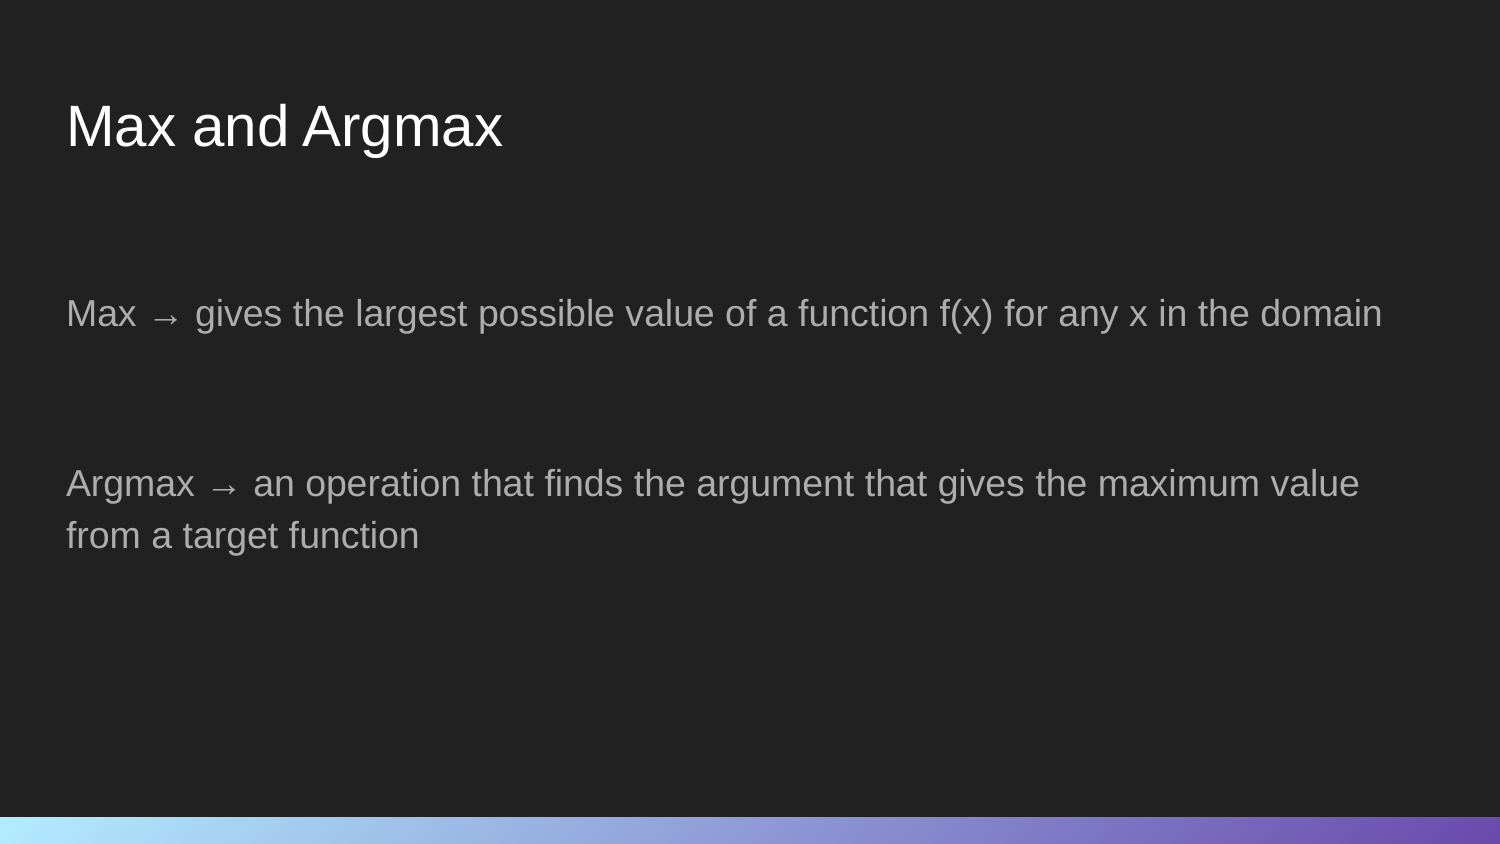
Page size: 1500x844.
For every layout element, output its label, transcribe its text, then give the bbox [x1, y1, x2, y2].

title Max and Argmax [51, 72, 1449, 167]
list Max → gives the largest possible value of a function f(x) for any x in the domain Argmax → an operation that finds the argument that gives the maximum value from a target function [51, 189, 1449, 750]
